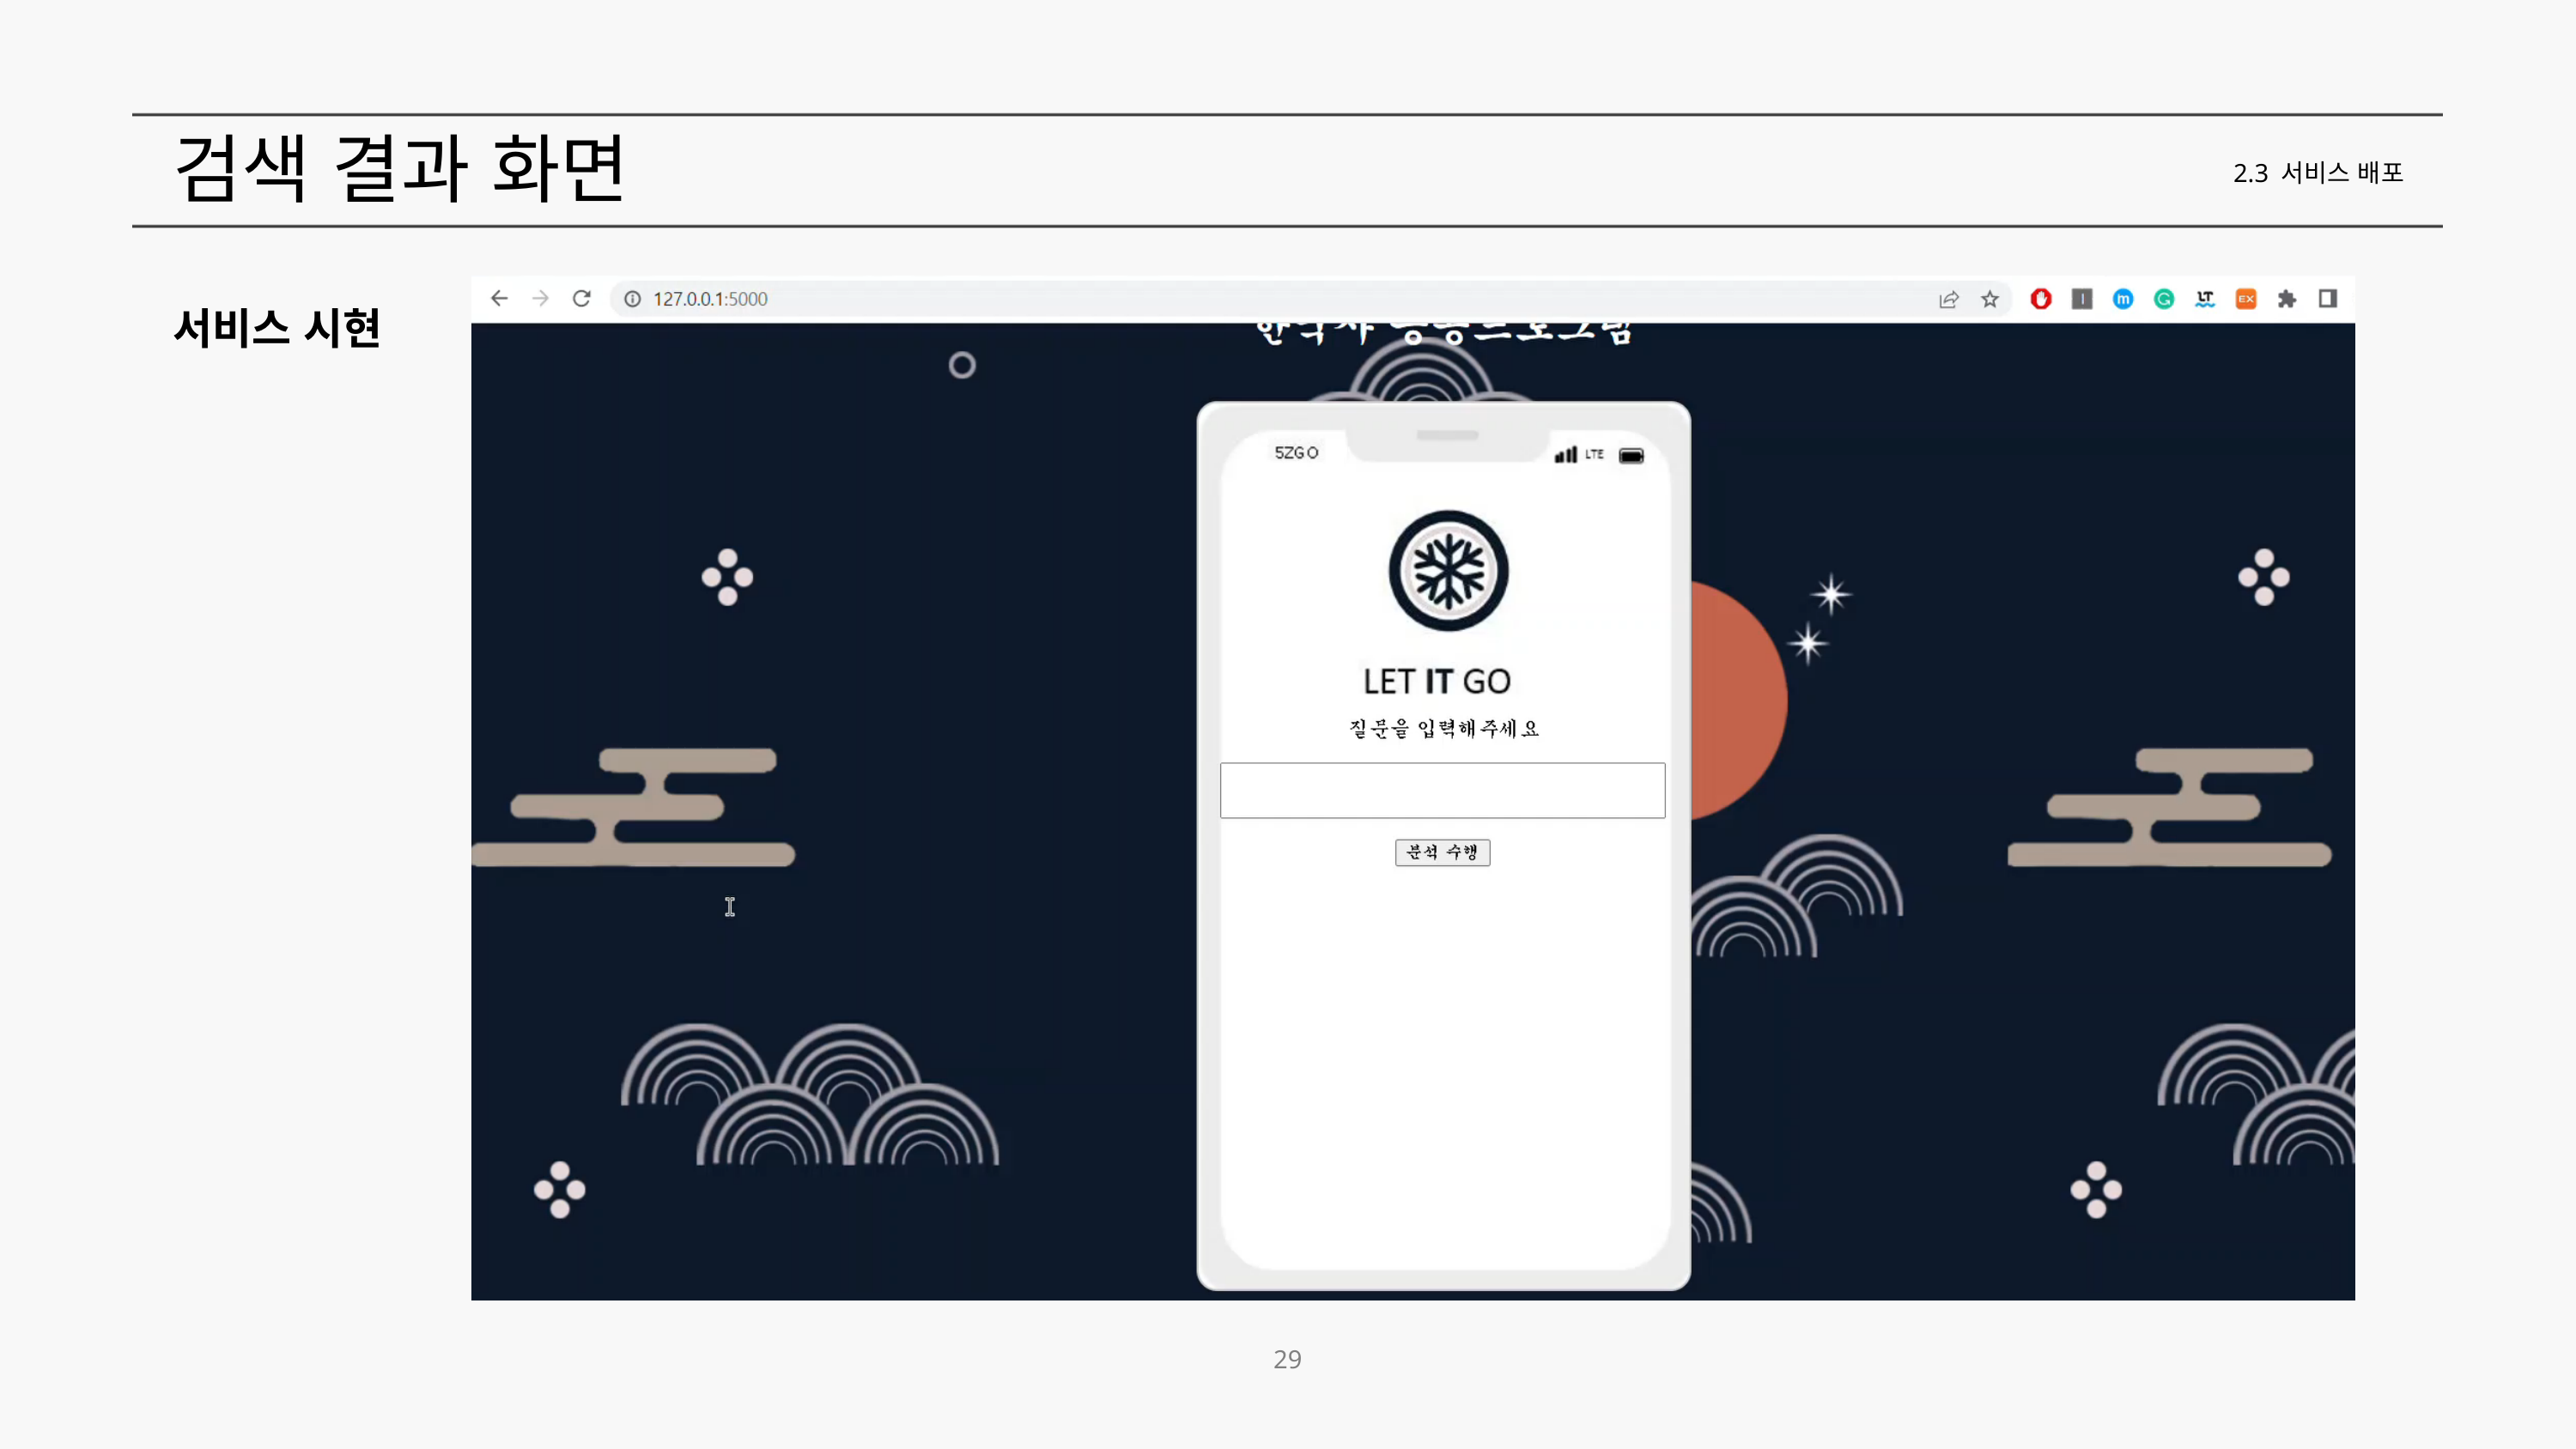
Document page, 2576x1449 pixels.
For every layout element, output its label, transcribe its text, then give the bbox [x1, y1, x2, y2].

text_box 검색 결과 화면 [153, 130, 1151, 221]
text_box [471, 275, 2356, 1301]
text_box 29 [1253, 1337, 1322, 1380]
text_box 서비스 시현 [153, 291, 466, 363]
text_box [132, 111, 2444, 120]
text_box 2.3 서비스 배포 [2221, 150, 2417, 194]
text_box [132, 222, 2444, 232]
